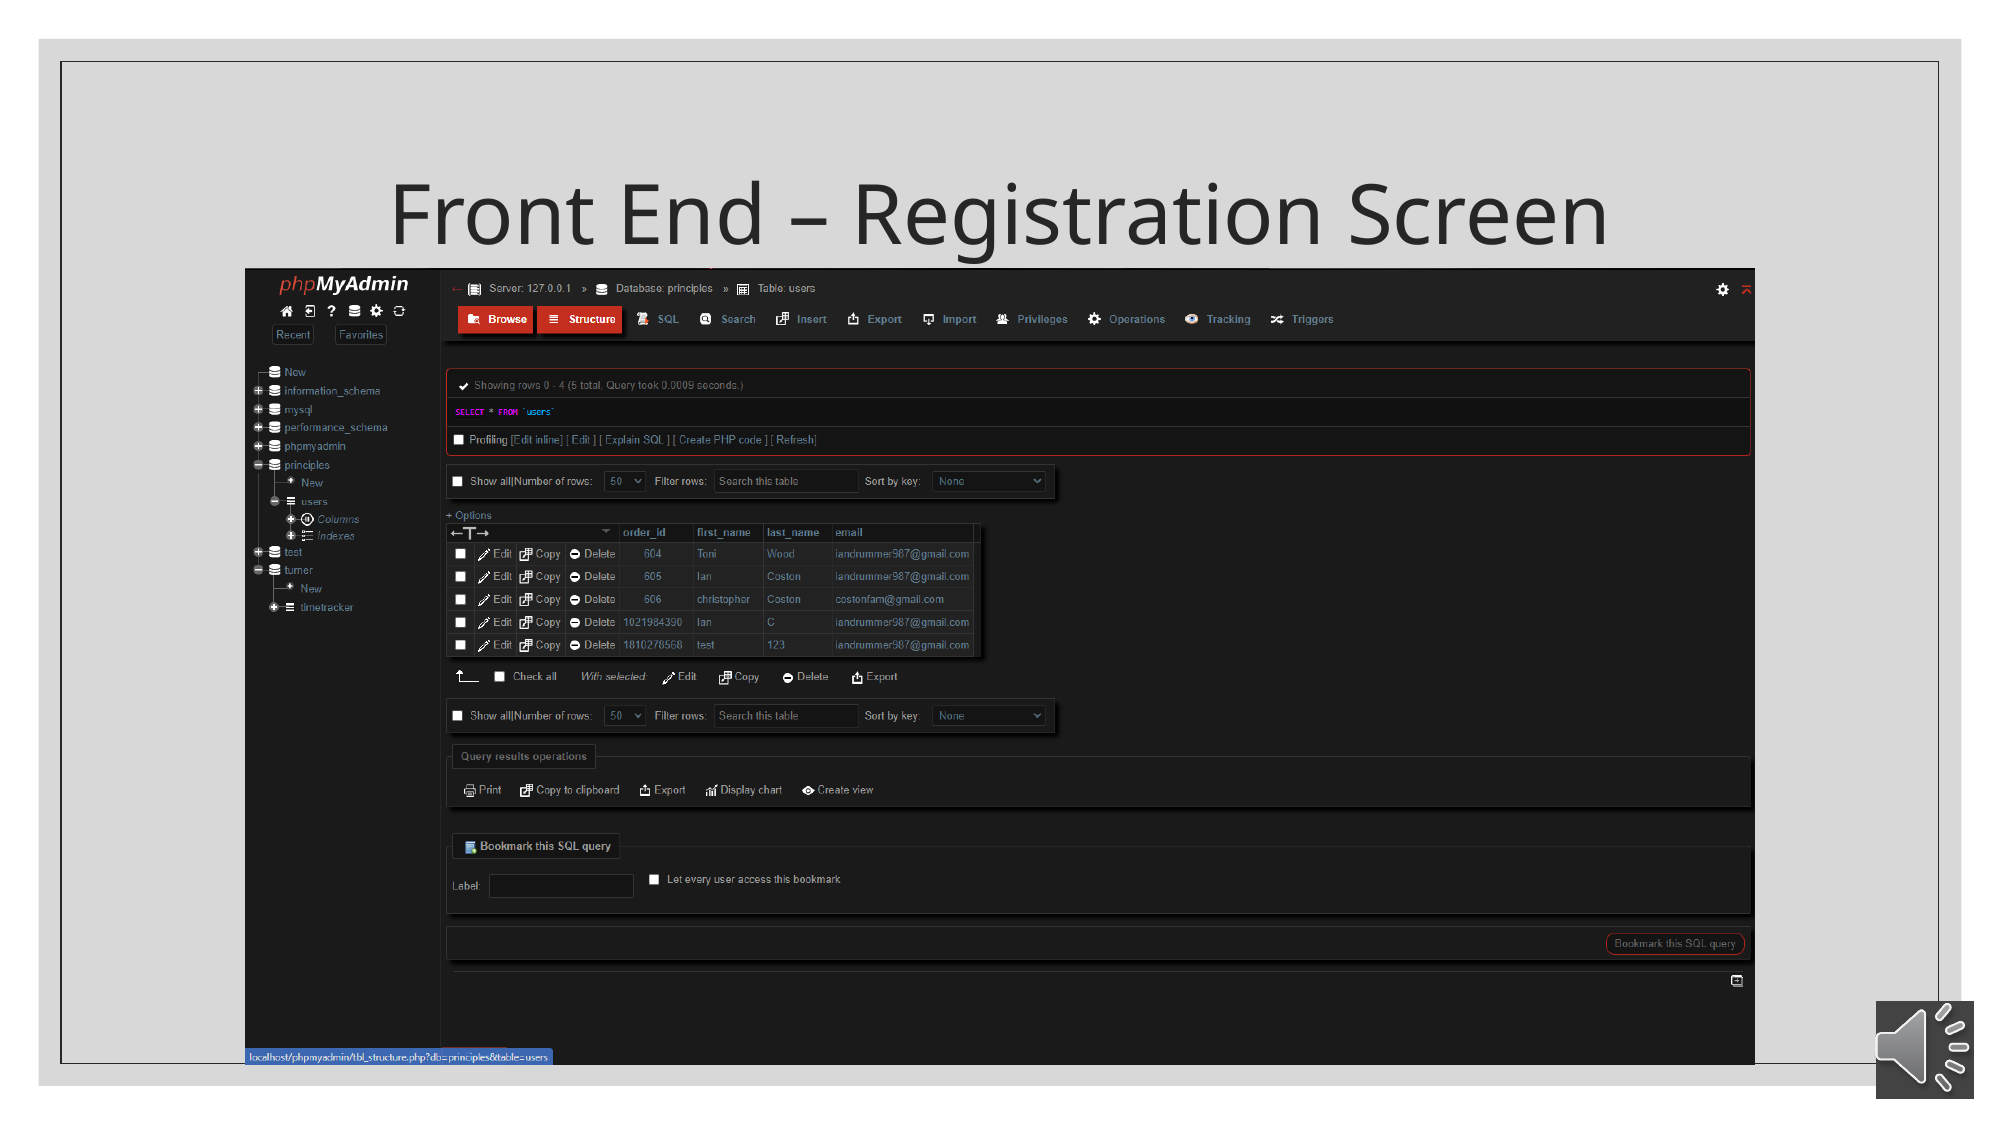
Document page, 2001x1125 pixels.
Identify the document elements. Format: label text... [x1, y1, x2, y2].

title Front End – Registration Screen [174, 105, 1825, 331]
picture [1874, 999, 1975, 1100]
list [245, 268, 1755, 1065]
